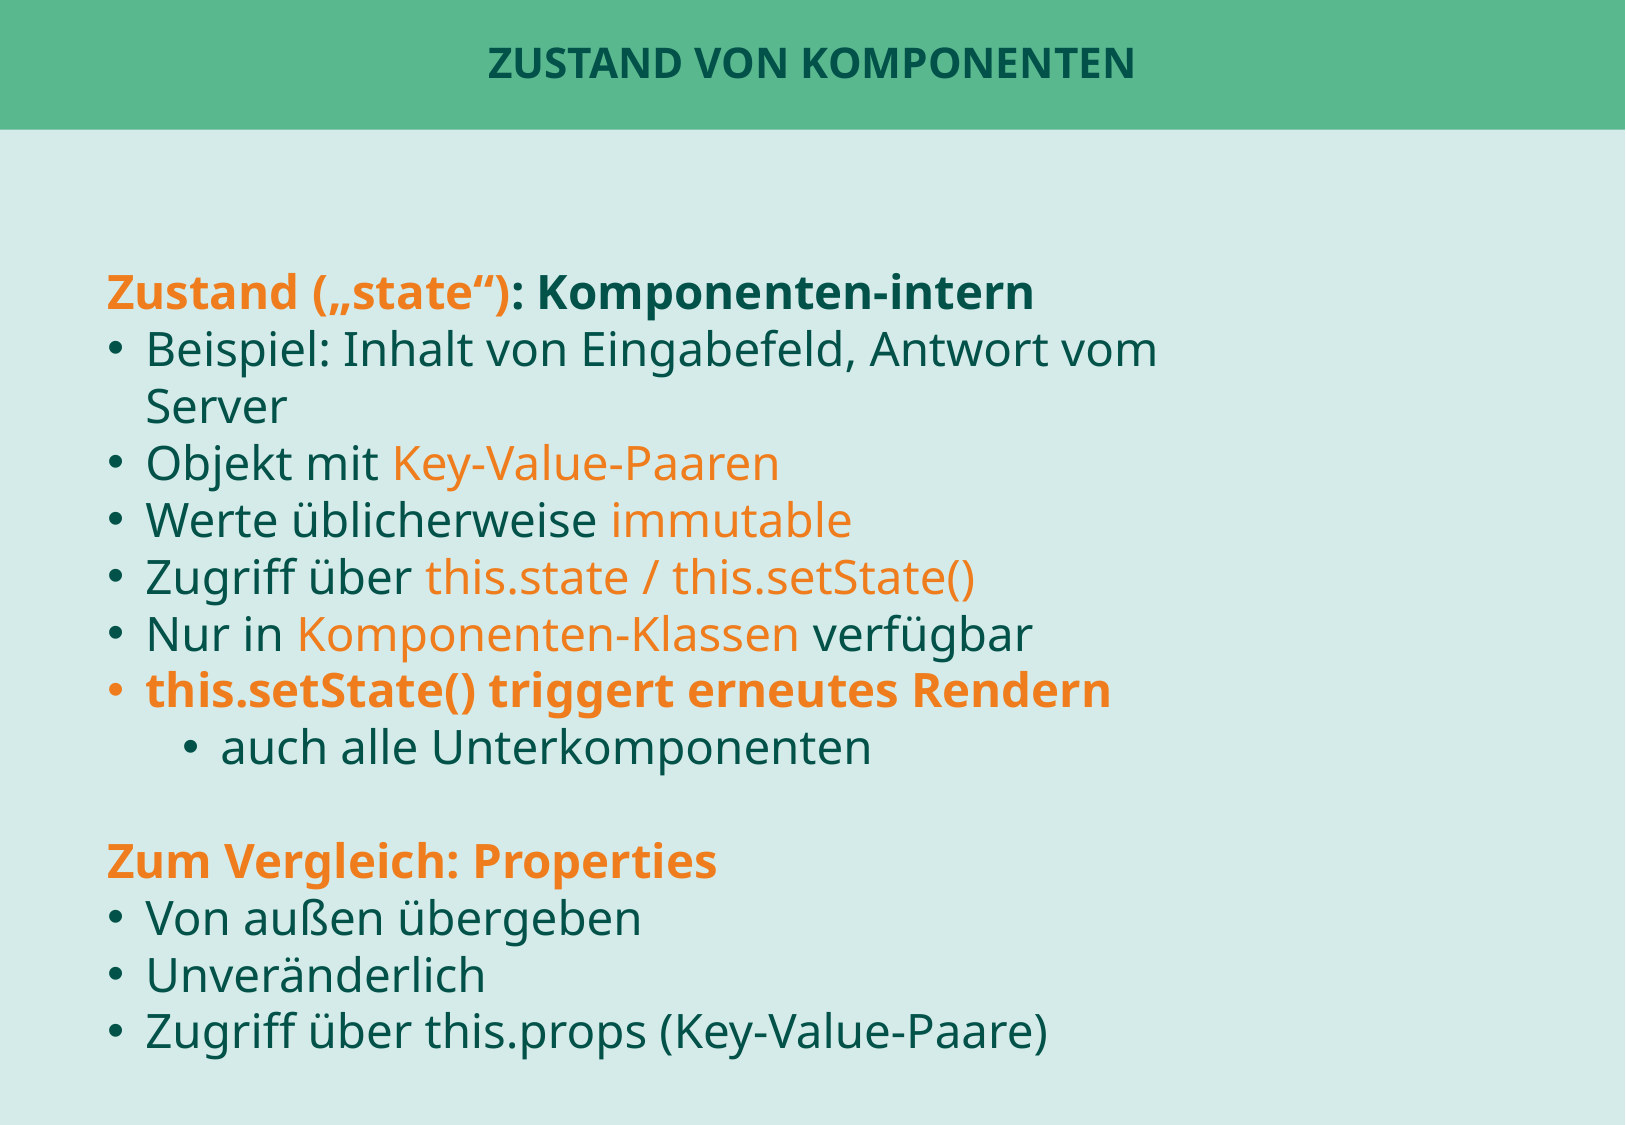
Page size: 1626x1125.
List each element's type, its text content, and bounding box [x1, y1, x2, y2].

text_box Zustand („state“): Komponenten-intern Beispiel: Inhalt von Eingabefeld, Antwort vom Server Objekt mit Key-Value-Paaren Werte üblicherweise immutable Zugriff über this.state / this.setState() Nur in Komponenten-Klassen verfügbar this.setState() triggert erneutes Rendern auch alle Unterkomponenten Zum Vergleich: Properties Von außen übergeben Unveränderlich Zugriff über this.props (Key-Value-Paare) [92, 254, 1325, 1123]
title Zustand von Komponenten [0, 0, 1625, 130]
